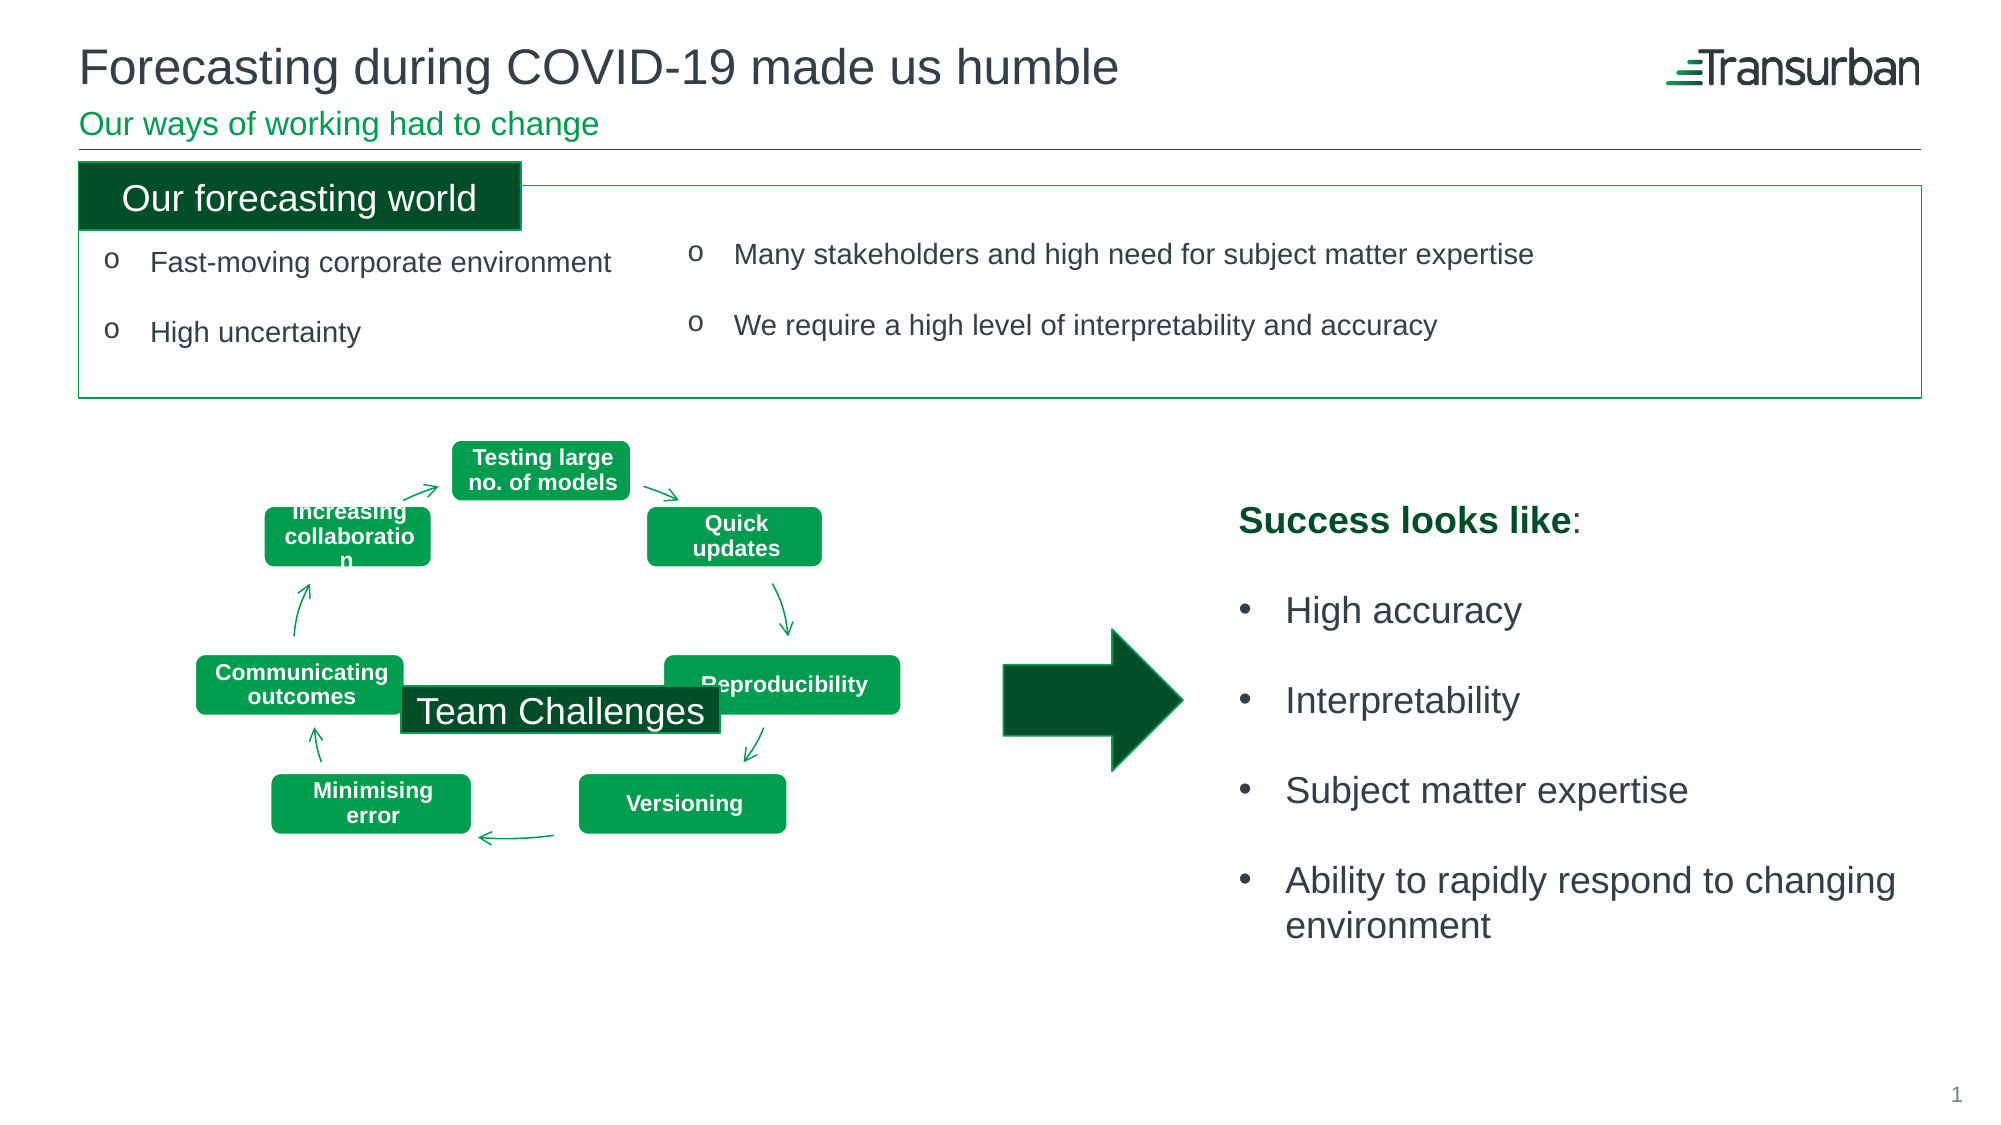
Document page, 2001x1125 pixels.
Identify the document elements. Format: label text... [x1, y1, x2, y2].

text_box [1041, 628, 1184, 772]
list Our ways of working had to change [78, 102, 1536, 142]
text_box Fast-moving corporate environment High uncertainty [88, 235, 957, 356]
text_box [78, 436, 1041, 1027]
slide_number 1 [1723, 1070, 1963, 1107]
text_box Many stakeholders and high need for subject matter expertise We require a high level of interpretability and accuracy [672, 193, 1820, 349]
picture [1666, 43, 1919, 89]
text_box Our forecasting world [78, 161, 522, 231]
text_box Success looks like: High accuracy Interpretability Subject matter expertise Ability to rapidly respond to changing environment [1223, 488, 1922, 954]
text_box [78, 185, 1922, 399]
title Forecasting during COVID-19 made us humble [78, 39, 1536, 95]
